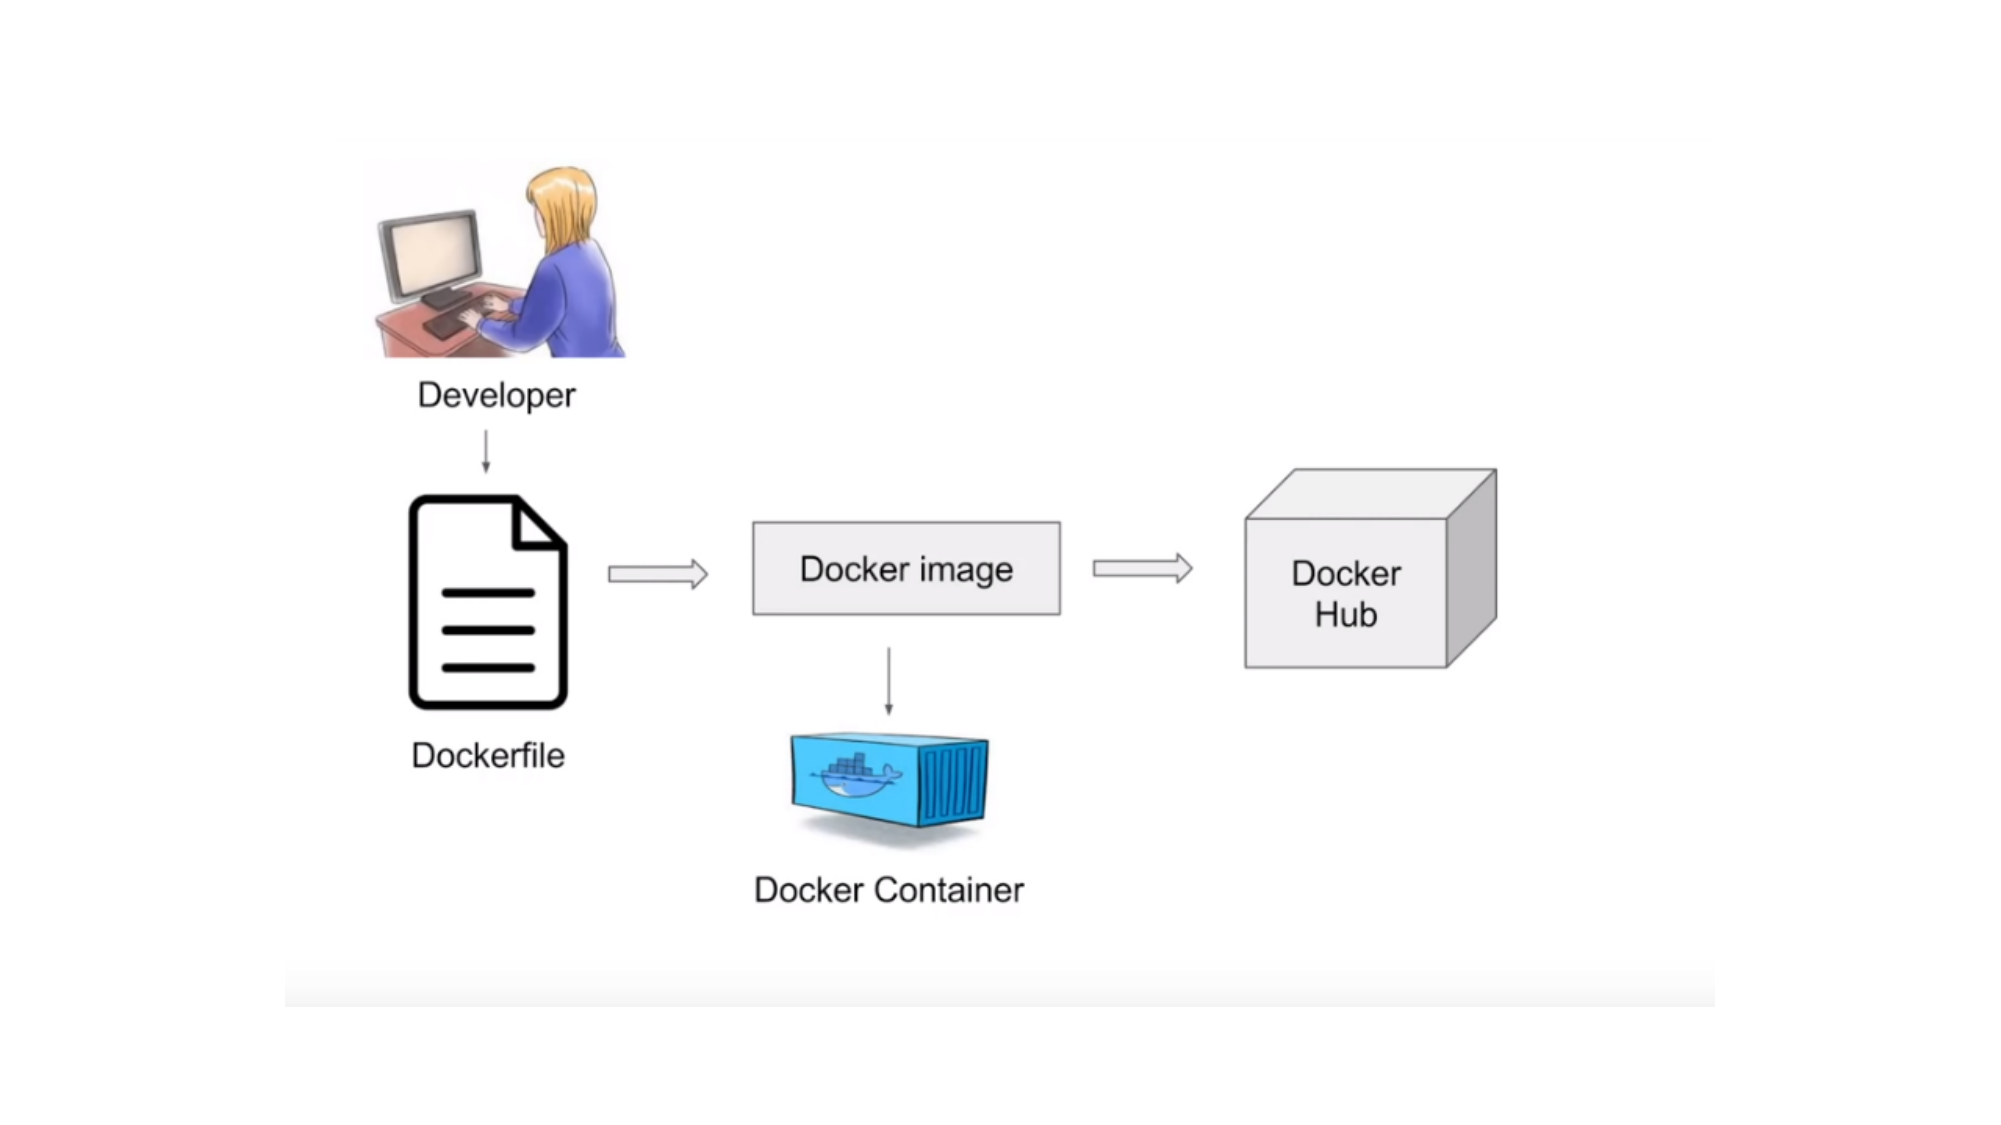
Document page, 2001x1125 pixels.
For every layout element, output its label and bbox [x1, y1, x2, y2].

picture [285, 118, 1715, 1007]
